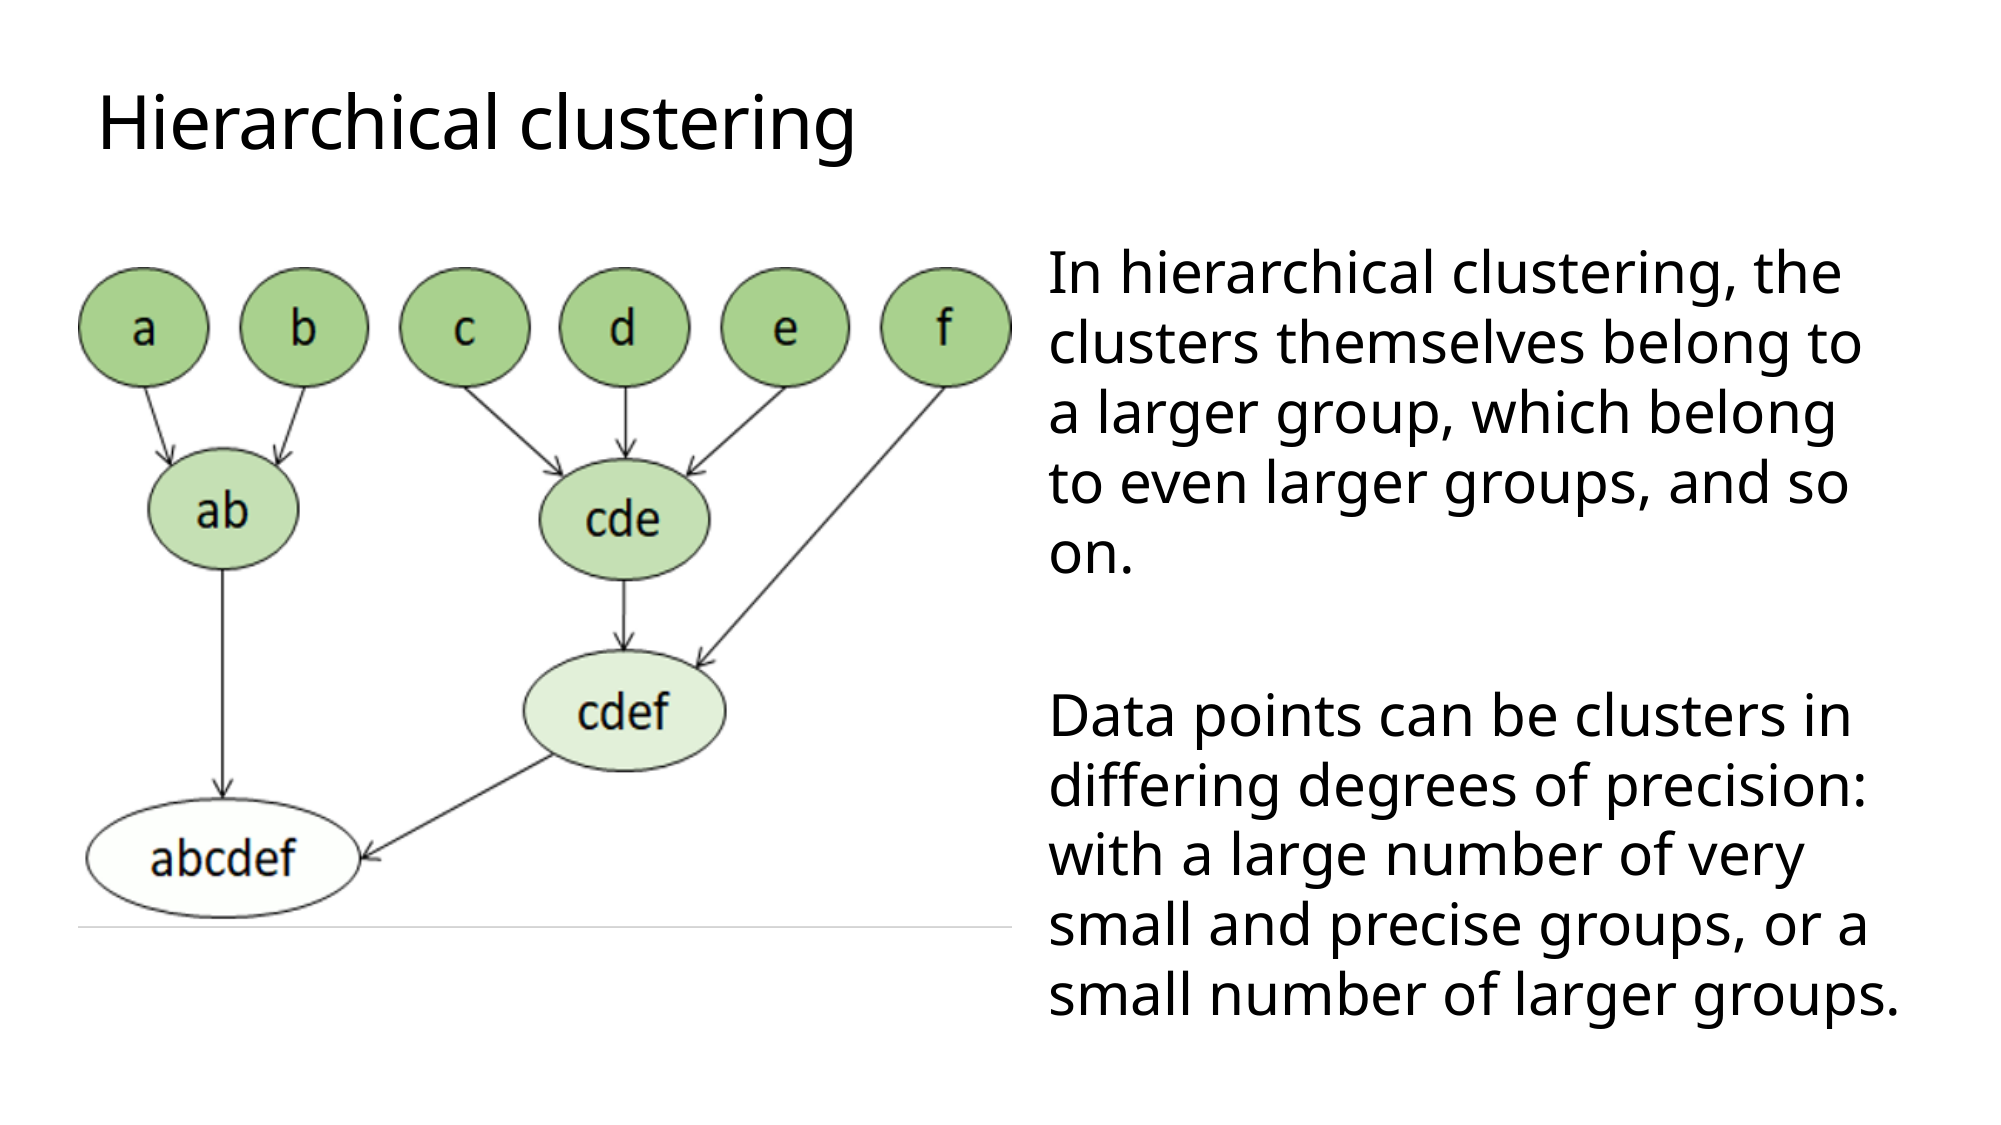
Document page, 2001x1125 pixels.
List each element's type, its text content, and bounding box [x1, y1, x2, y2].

title Hierarchical clustering [96, 75, 1904, 166]
picture [78, 266, 1012, 929]
list In hierarchical clustering, the clusters themselves belong to a larger group, which belong to even larger groups, and so on. Data points can be clusters in differing degrees of precision: with a large number of very small and precise groups, or a small number of larger groups. [1048, 235, 1905, 1029]
